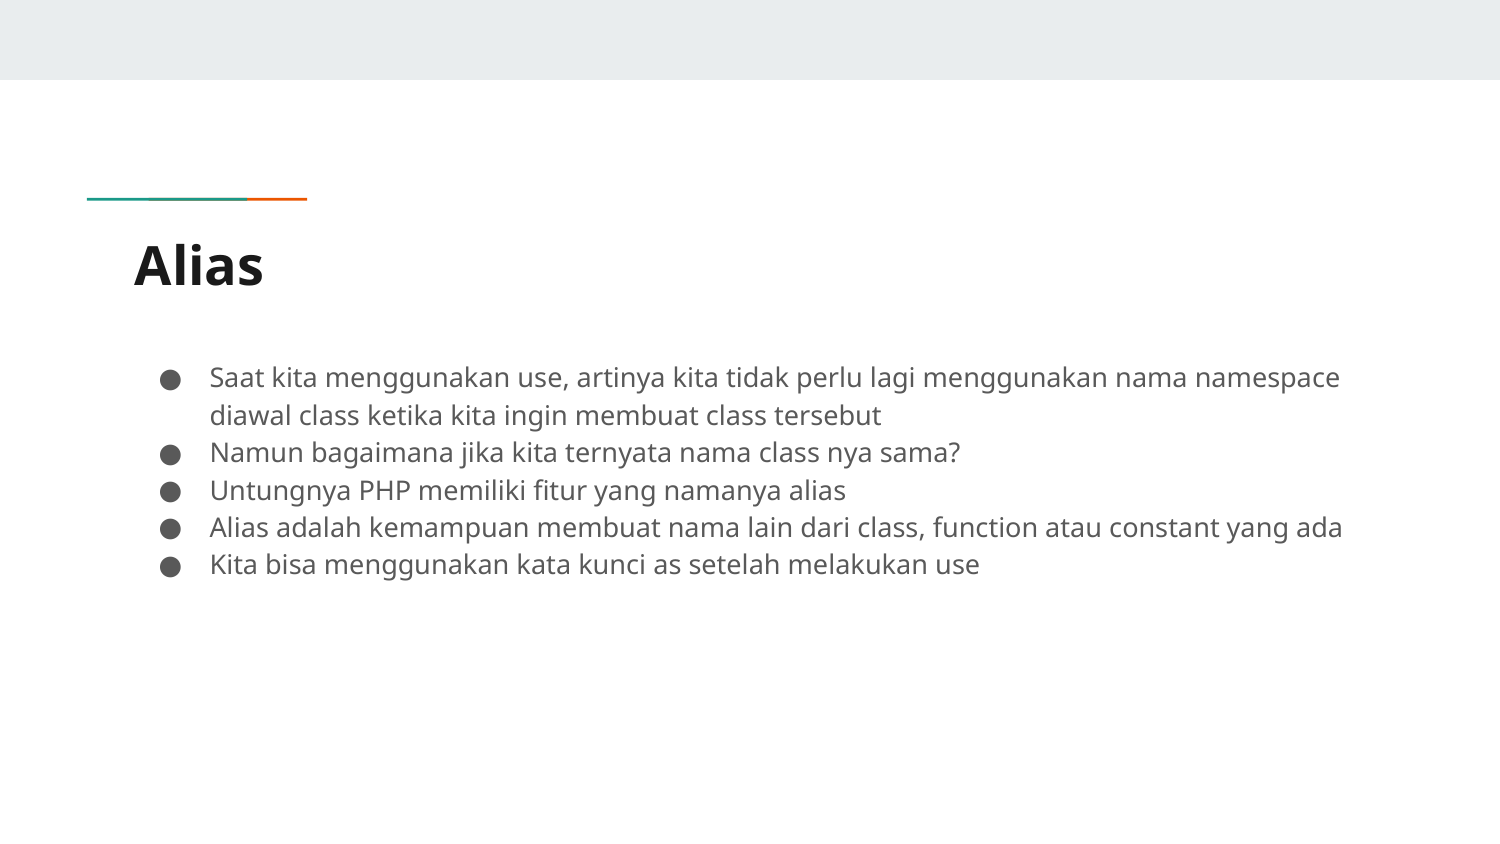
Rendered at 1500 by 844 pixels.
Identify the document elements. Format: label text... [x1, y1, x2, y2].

title Alias [119, 216, 1381, 305]
list Saat kita menggunakan use, artinya kita tidak perlu lagi menggunakan nama namespace diawal class ketika kita ingin membuat class tersebut Namun bagaimana jika kita ternyata nama class nya sama? Untungnya PHP memiliki fitur yang namanya alias Alias adalah kemampuan membuat nama lain dari class, function atau constant yang ada Kita bisa menggunakan kata kunci as setelah melakukan use [119, 341, 1381, 712]
